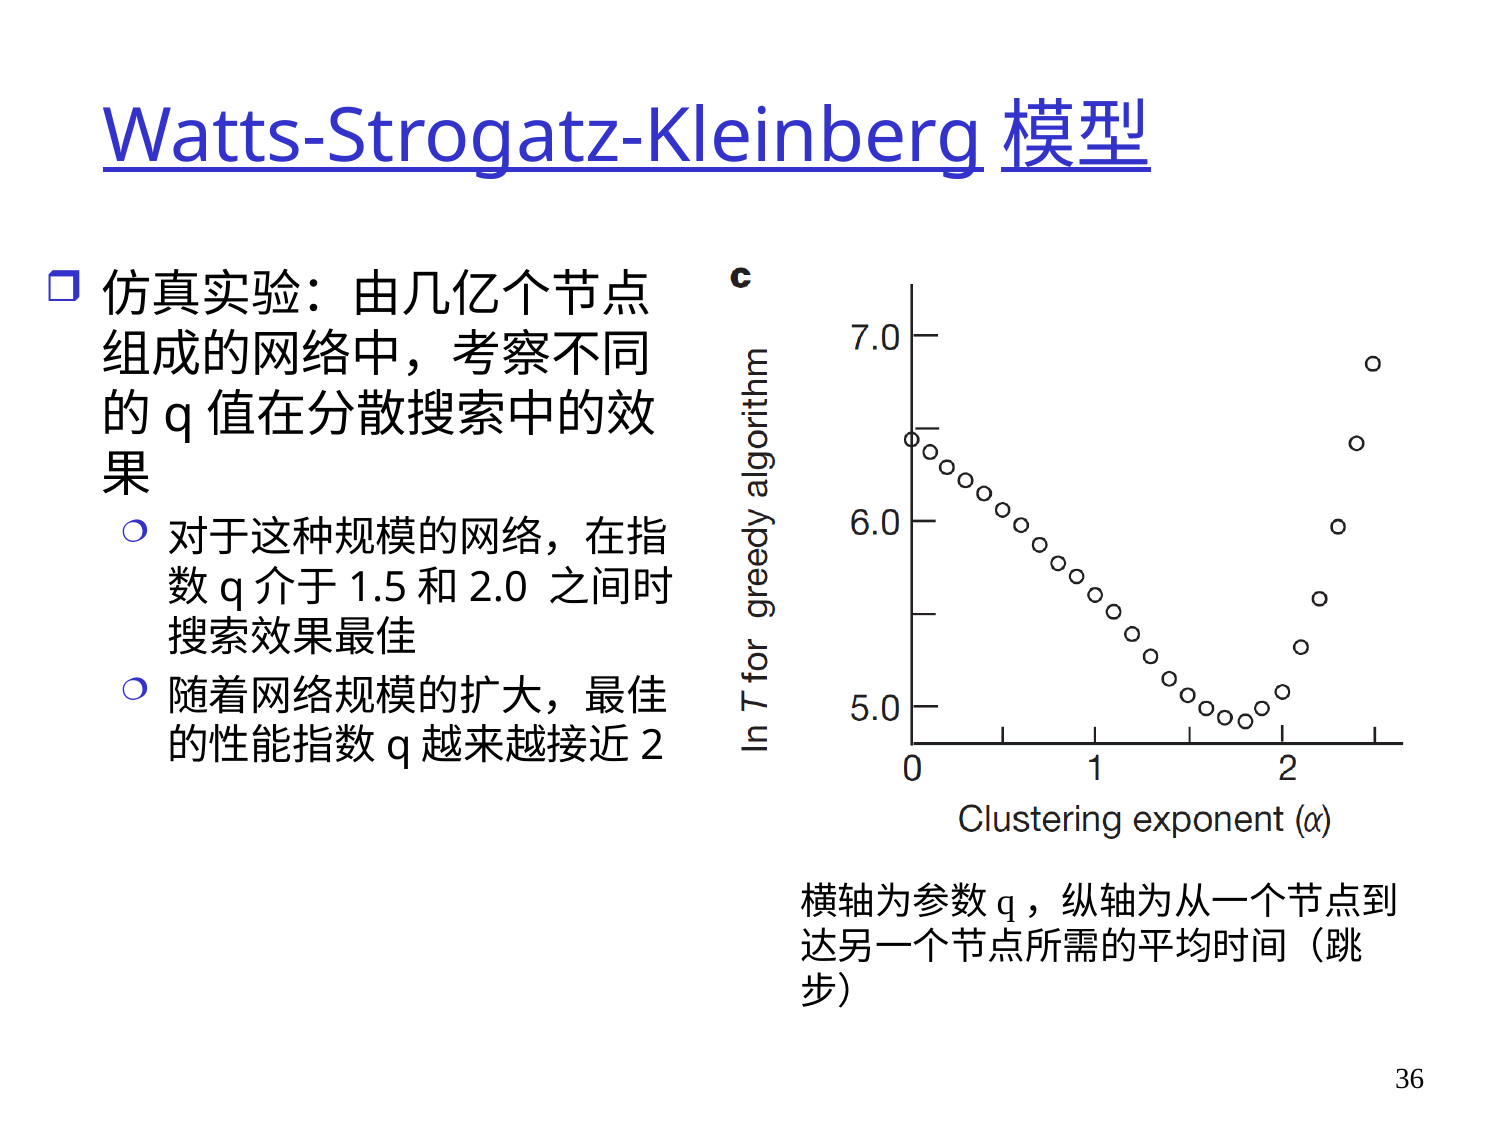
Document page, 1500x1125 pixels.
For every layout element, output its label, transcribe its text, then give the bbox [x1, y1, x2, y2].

list 仿真实验：由几亿个节点组成的网络中，考察不同的q值在分散搜索中的效果 对于这种规模的网络，在指数q介于1.5和2.0 之间时搜索效果最佳 随着网络规模的扩大，最佳的性能指数q越来越接近2 [30, 254, 703, 1030]
picture [726, 255, 1446, 855]
slide_number 36 [1328, 1052, 1440, 1098]
text_box 横轴为参数q，纵轴为从一个节点到达另一个节点所需的平均时间（跳步） [785, 869, 1447, 1020]
title Watts-Strogatz-Kleinberg模型 [87, 37, 1363, 225]
